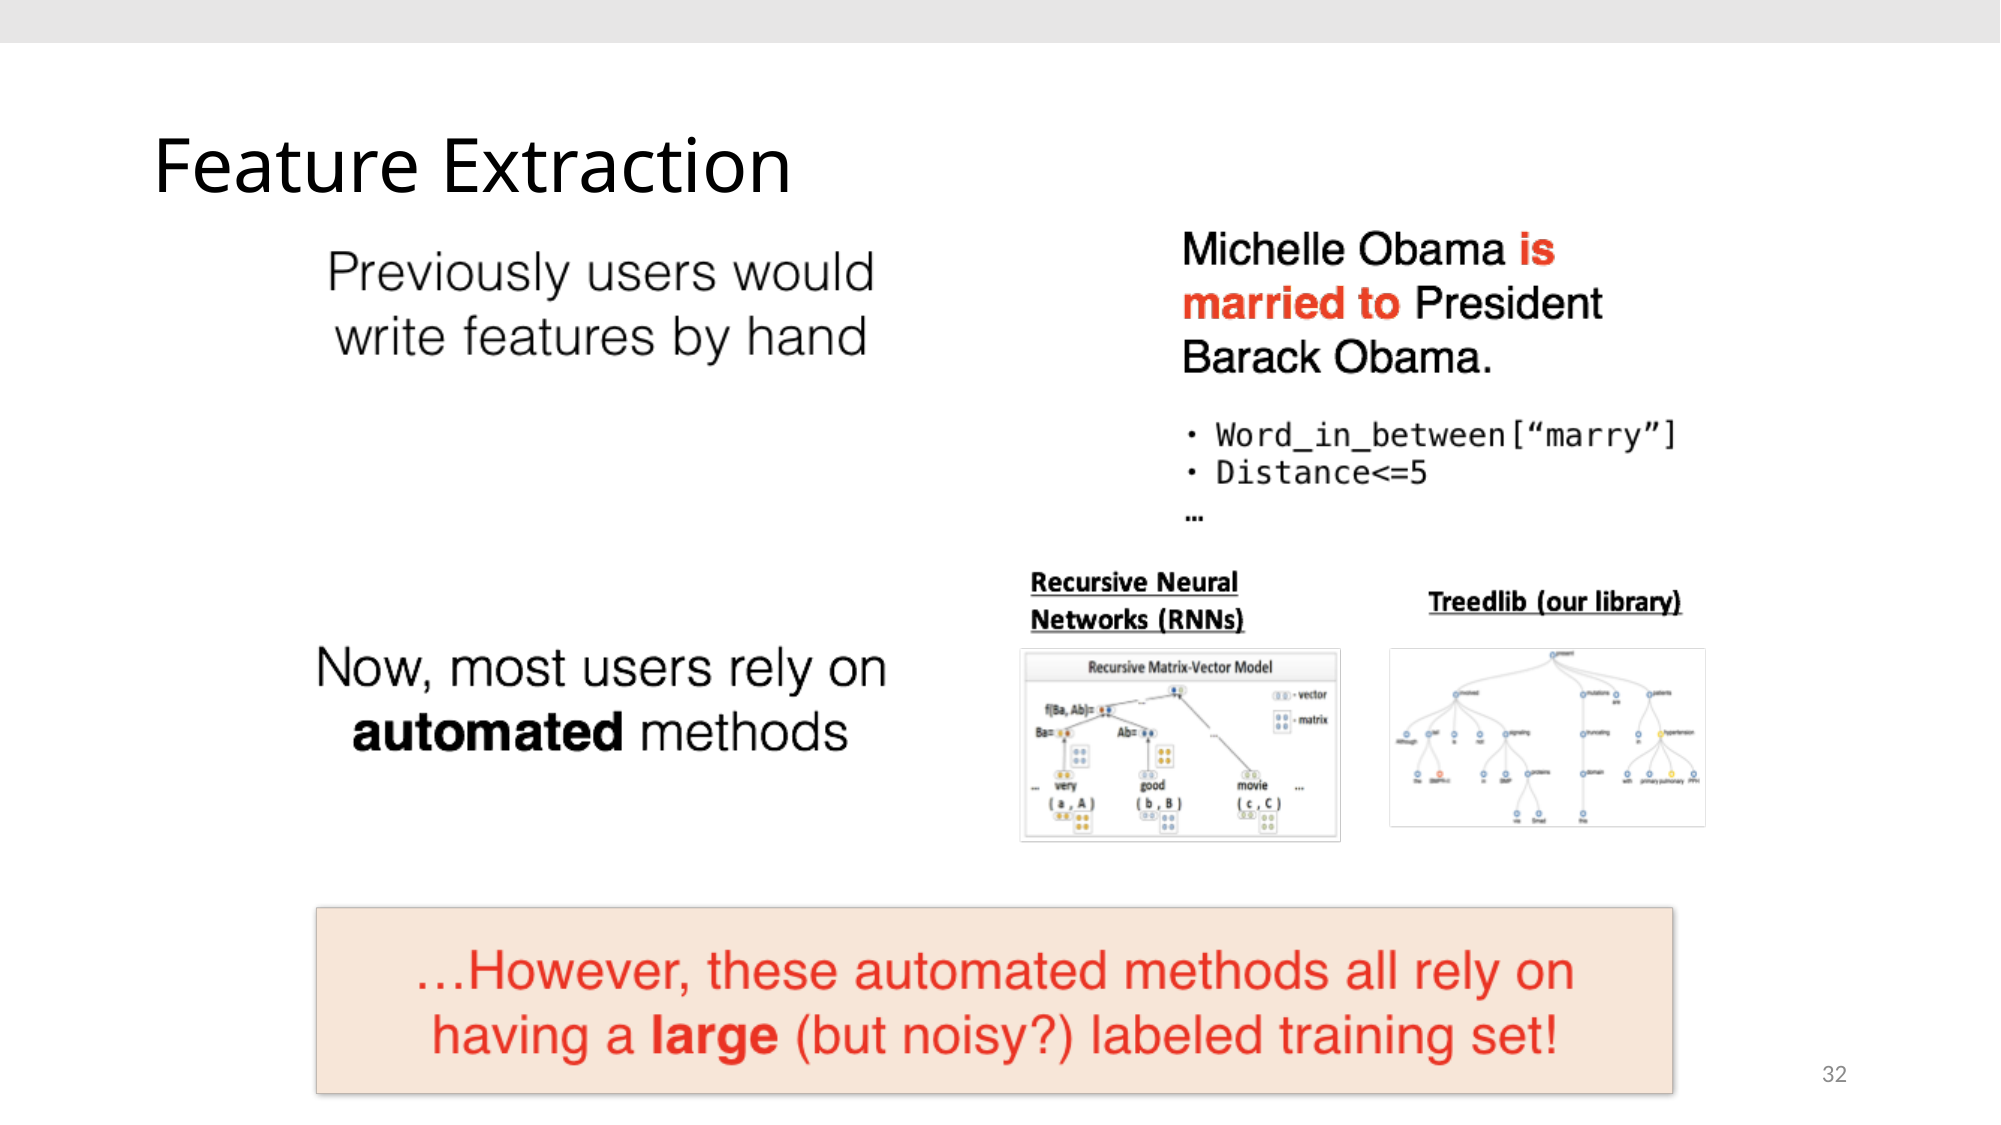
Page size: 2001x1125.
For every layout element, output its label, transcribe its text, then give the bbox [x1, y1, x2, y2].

title Feature Extraction [137, 59, 1863, 278]
text_box [0, 0, 2000, 44]
picture [290, 214, 1709, 1106]
slide_number 32 [1709, 1042, 1863, 1103]
